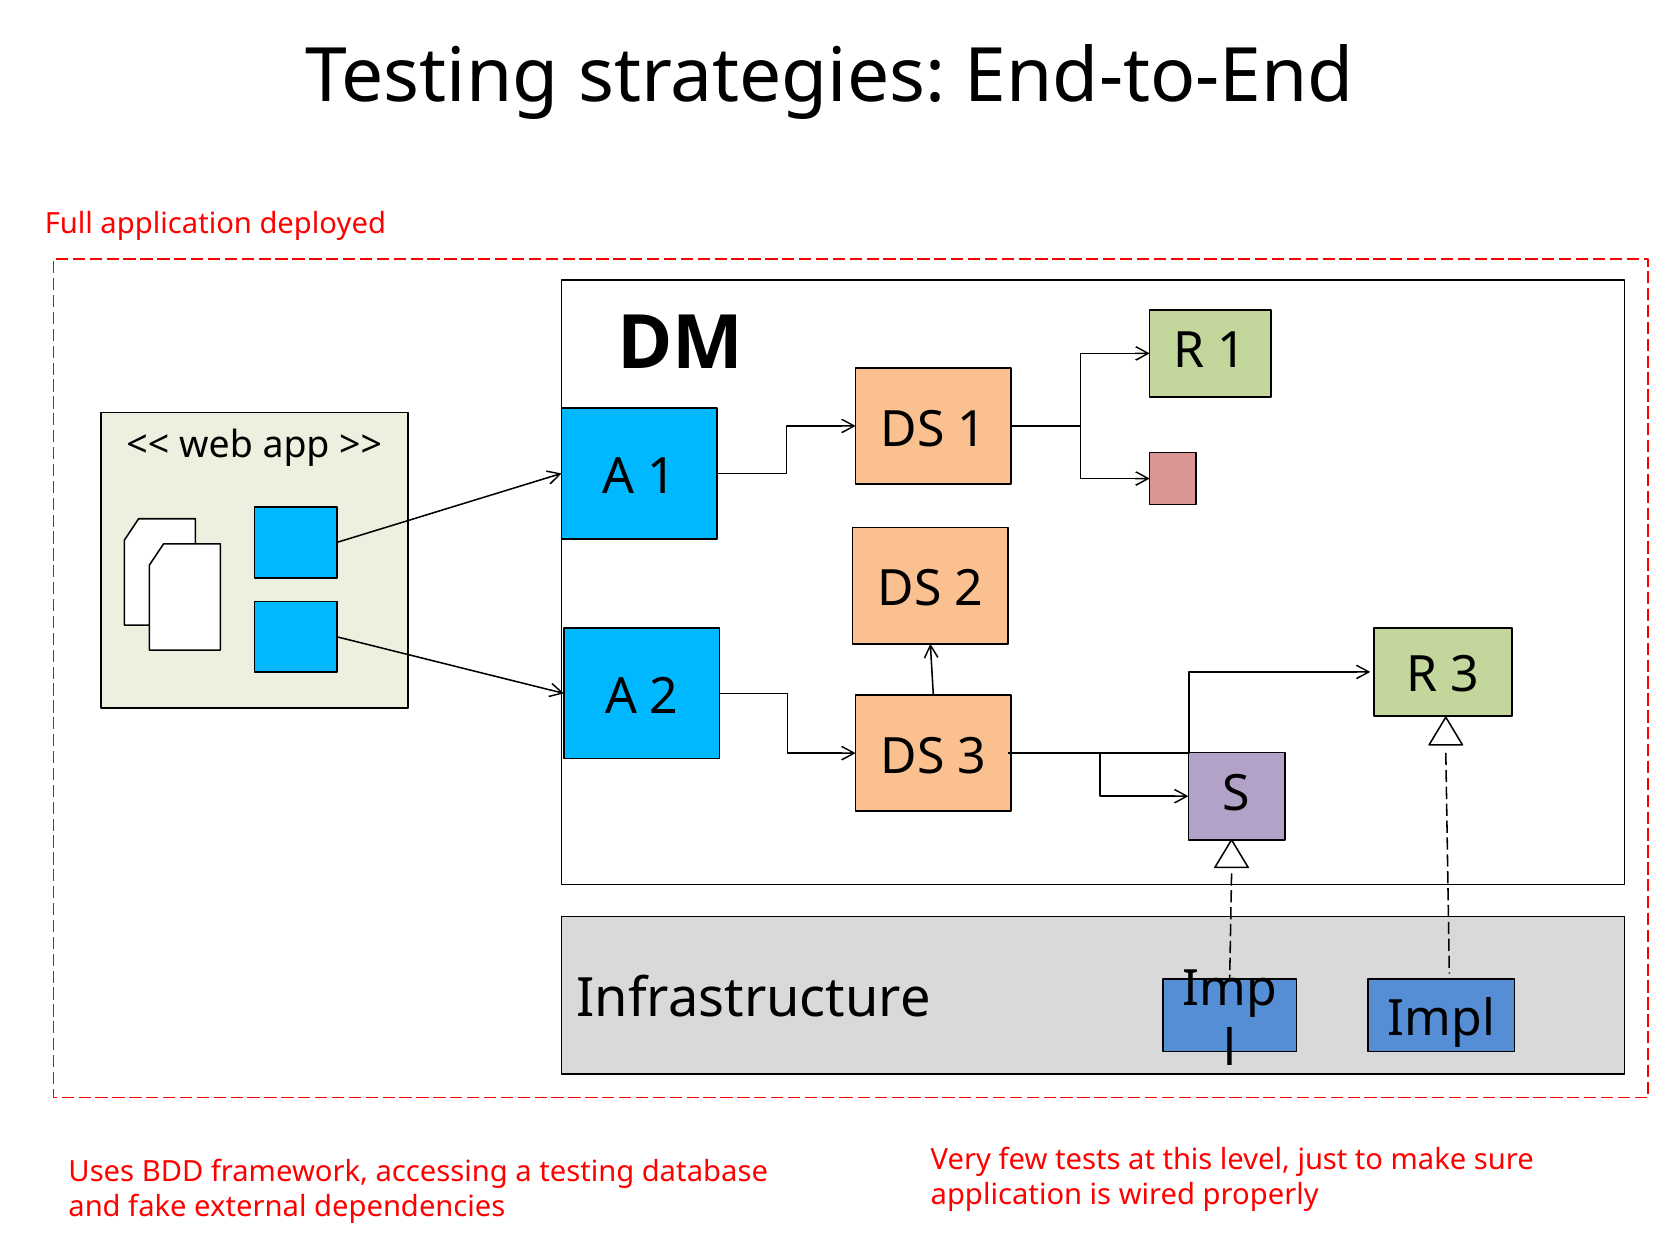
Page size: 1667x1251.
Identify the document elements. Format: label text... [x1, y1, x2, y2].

text_box Very few tests at this level, just to make sure application is wired properly [915, 1132, 1637, 1218]
text_box [53, 258, 1649, 1098]
text_box Uses BDD framework, accessing a testing database and fake external dependencies [53, 1144, 822, 1230]
title Testing strategies: End-to-End [124, 22, 1536, 120]
text_box Full application deployed [29, 196, 621, 247]
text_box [100, 279, 1625, 1075]
